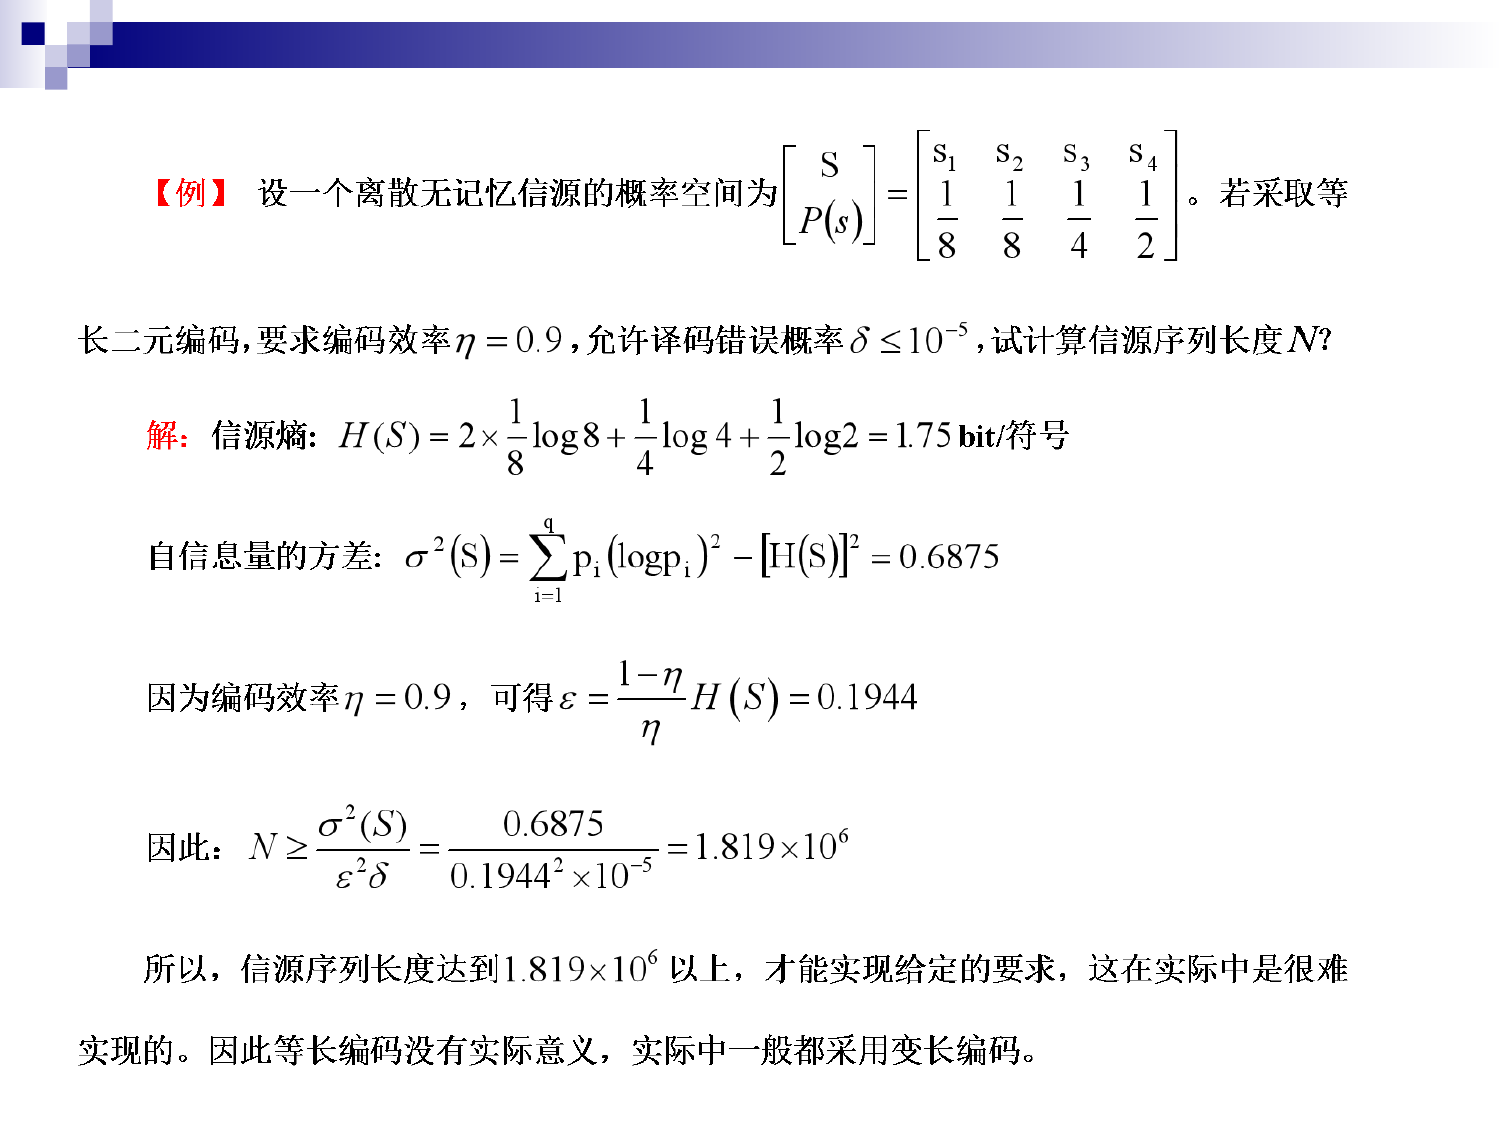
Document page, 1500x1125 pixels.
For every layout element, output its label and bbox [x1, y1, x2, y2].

list [75, 99, 1348, 1087]
